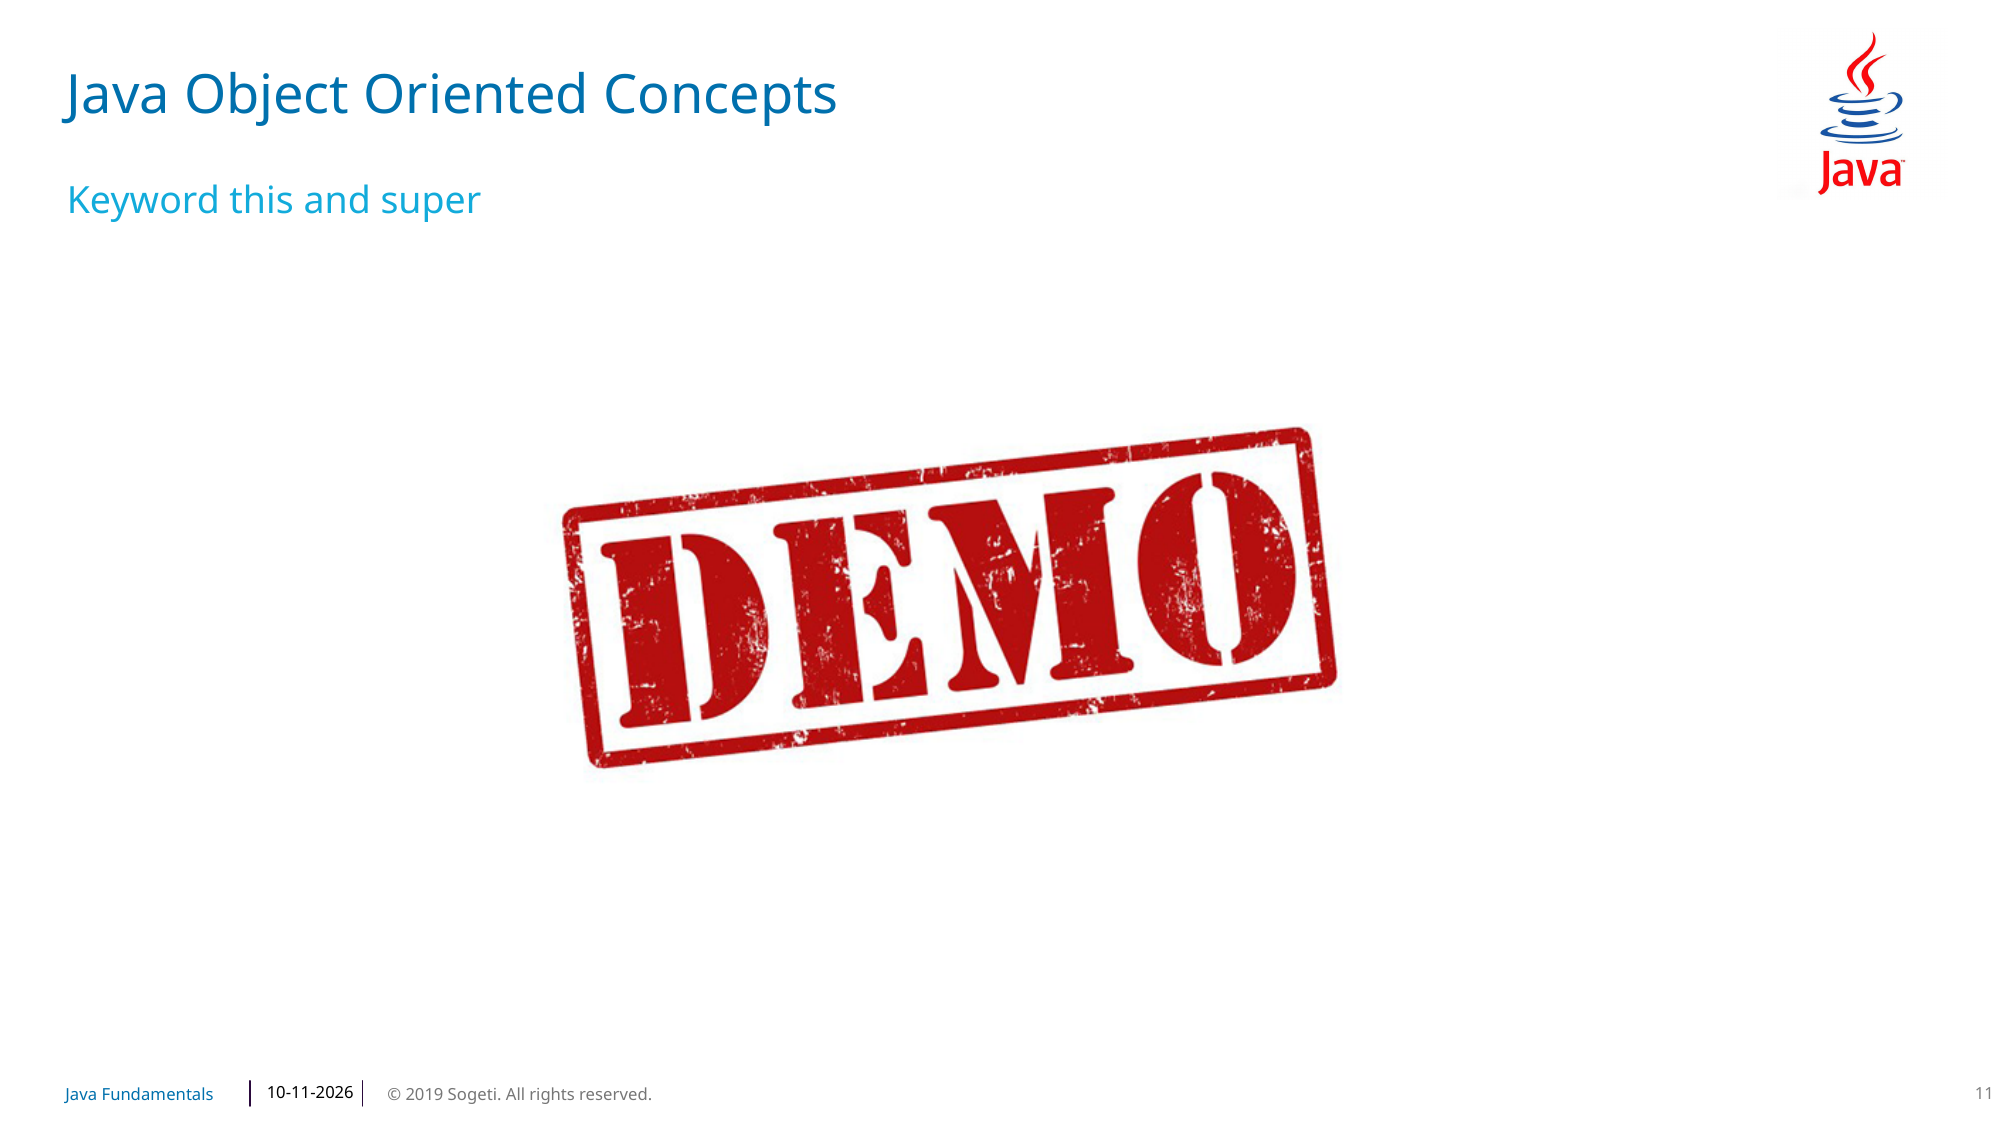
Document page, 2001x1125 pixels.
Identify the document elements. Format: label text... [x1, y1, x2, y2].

picture [1776, 28, 1948, 200]
text_box [49, 273, 1846, 863]
title Java Object Oriented Concepts [66, 66, 1776, 134]
picture [432, 357, 1464, 852]
text_box Keyword this and super [66, 174, 1863, 242]
